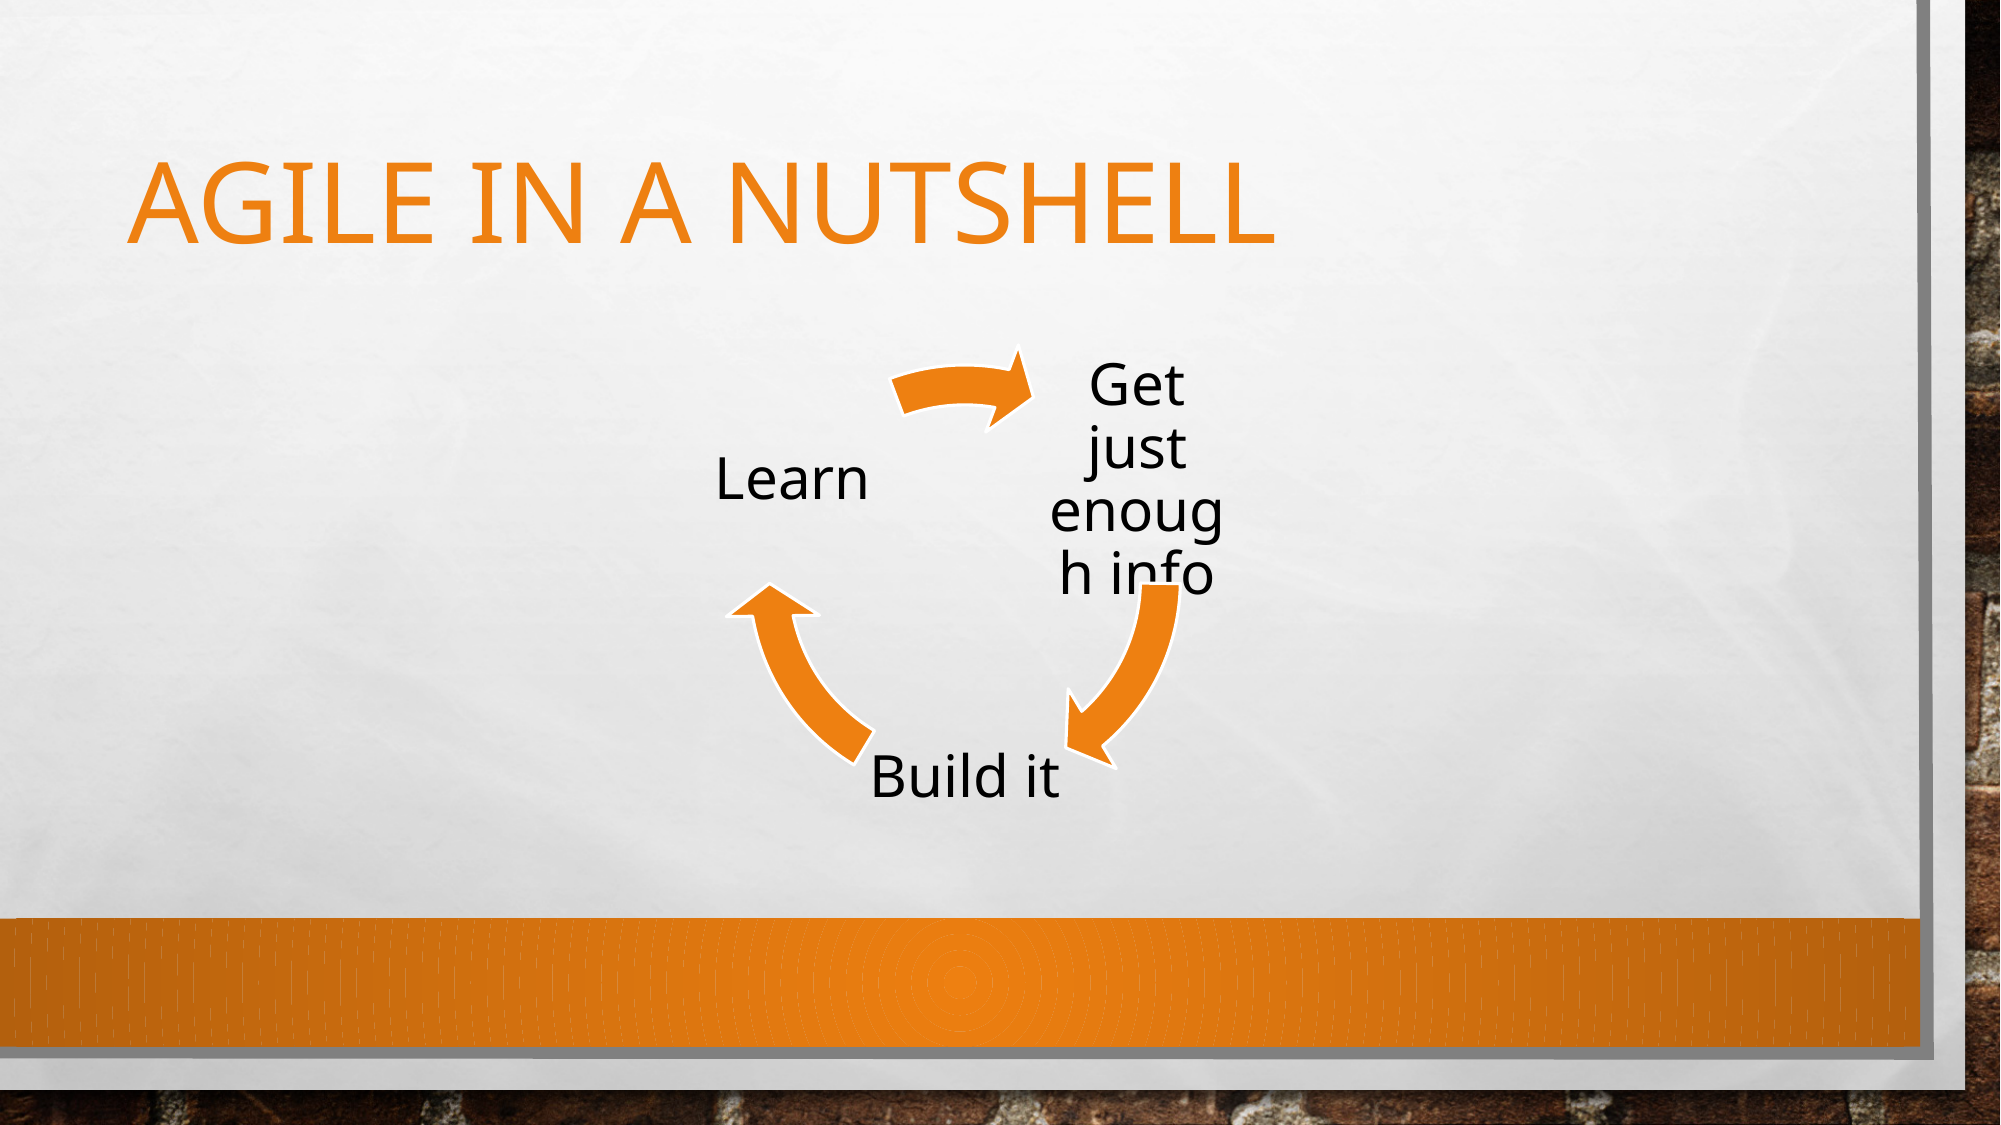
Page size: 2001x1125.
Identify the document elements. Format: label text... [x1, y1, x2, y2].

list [112, 338, 1818, 883]
title Agile in a nutshell [112, 112, 1818, 302]
picture [0, 0, 2000, 1125]
